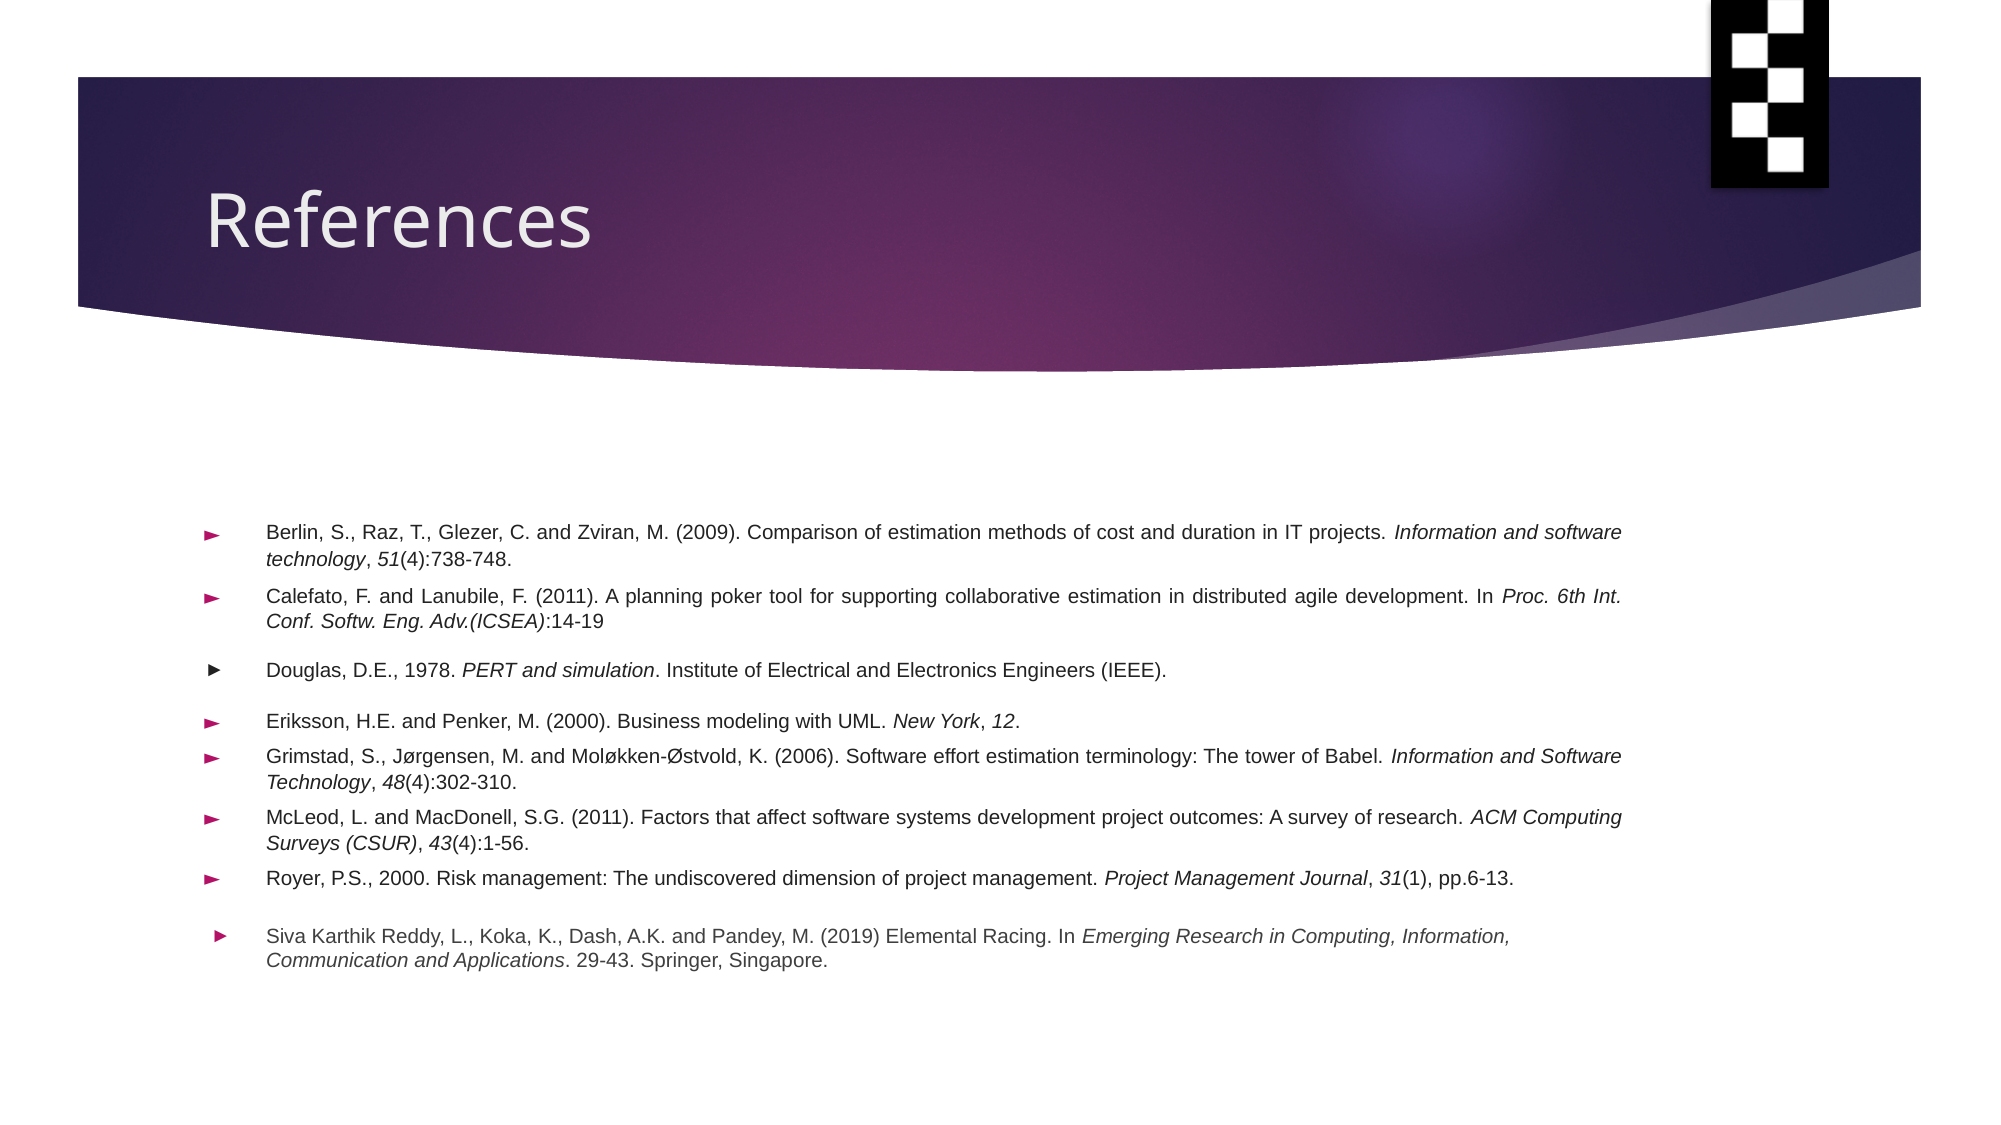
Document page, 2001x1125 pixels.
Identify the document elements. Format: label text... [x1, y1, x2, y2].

list Berlin, S., Raz, T., Glezer, C. and Zviran, M. (2009). Comparison of estimation methods of cost and duration in IT projects. Information and software technology, 51(4):738-748. Calefato, F. and Lanubile, F. (2011). A planning poker tool for supporting collaborative estimation in distributed agile development. In Proc. 6th Int. Conf. Softw. Eng. Adv.(ICSEA):14-19 Douglas, D.E., 1978. PERT and simulation. Institute of Electrical and Electronics Engineers (IEEE). Eriksson, H.E. and Penker, M. (2000). Business modeling with UML. New York, 12. Grimstad, S., Jørgensen, M. and Moløkken-Østvold, K. (2006). Software effort estimation terminology: The tower of Babel. Information and Software Technology, 48(4):302-310. McLeod, L. and MacDonell, S.G. (2011). Factors that affect software systems development project outcomes: A survey of research. ACM Computing Surveys (CSUR), 43(4):1-56. Royer, P.S., 2000. Risk management: The undiscovered dimension of project management. Project Management Journal, 31(1), pp.6-13. Siva Karthik Reddy, L., Koka, K., Dash, A.K. and Pandey, M. (2019) Elemental Racing. In Emerging Research in Computing, Information, Communication and Applications. 29-43. Springer, Singapore. [189, 427, 1638, 988]
title References [189, 159, 1627, 276]
picture [79, 0, 1920, 371]
text_box Fig 2: Project Milestones [1521, 315, 1734, 354]
